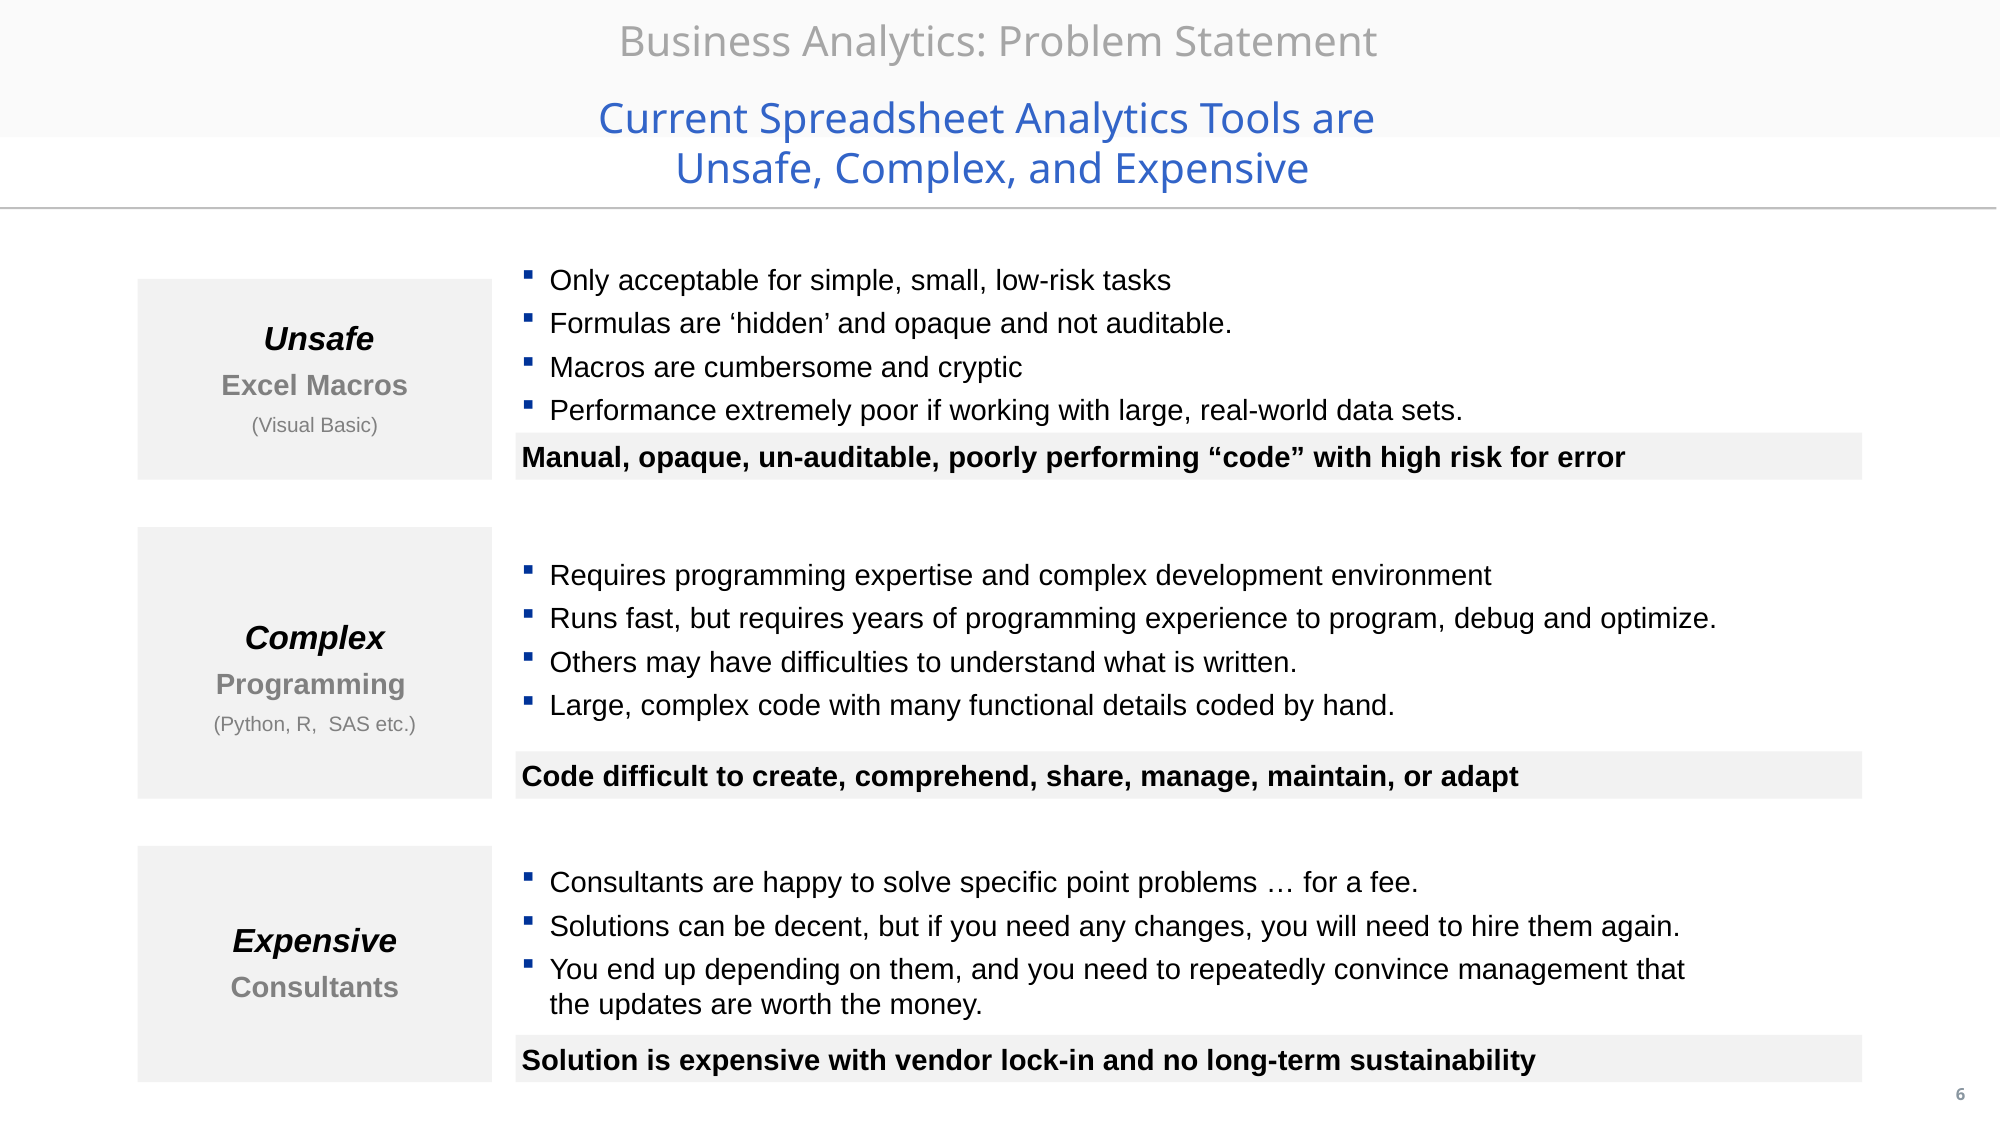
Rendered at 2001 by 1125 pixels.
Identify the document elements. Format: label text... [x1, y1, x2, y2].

text_box Consultants are happy to solve specific point problems … for a fee. Solutions can be decent, but if you need any changes, you will need to hire them again. You end up depending on them, and you need to repeatedly convince management that the updates are worth the money. [514, 856, 1722, 1025]
text_box Solution is expensive with vendor lock-in and no long-term sustainability [514, 1033, 1864, 1084]
text_box Complex Programming (Python, R, SAS etc.) [136, 525, 494, 801]
text_box Requires programming expertise and complex development environment Runs fast, but requires years of programming experience to program, debug and optimize. Others may have difficulties to understand what is written. Large, complex code with many functional details coded by hand. [514, 549, 1805, 742]
text_box Unsafe Excel Macros (Visual Basic) [136, 277, 494, 482]
text_box Current Spreadsheet Analytics Tools are Unsafe, Complex, and Expensive [78, 84, 1922, 197]
title Business Analytics: Problem Statement [362, 7, 1650, 72]
text_box Code difficult to create, comprehend, share, manage, maintain, or adapt [514, 749, 1864, 801]
text_box Expensive Consultants [136, 844, 494, 1084]
text_box Only acceptable for simple, small, low-risk tasks Formulas are ‘hidden’ and opaque and not auditable. Macros are cumbersome and cryptic Performance extremely poor if working with large, real-world data sets. [514, 253, 1829, 423]
text_box Manual, opaque, un-auditable, poorly performing “code” with high risk for error [514, 430, 1864, 482]
